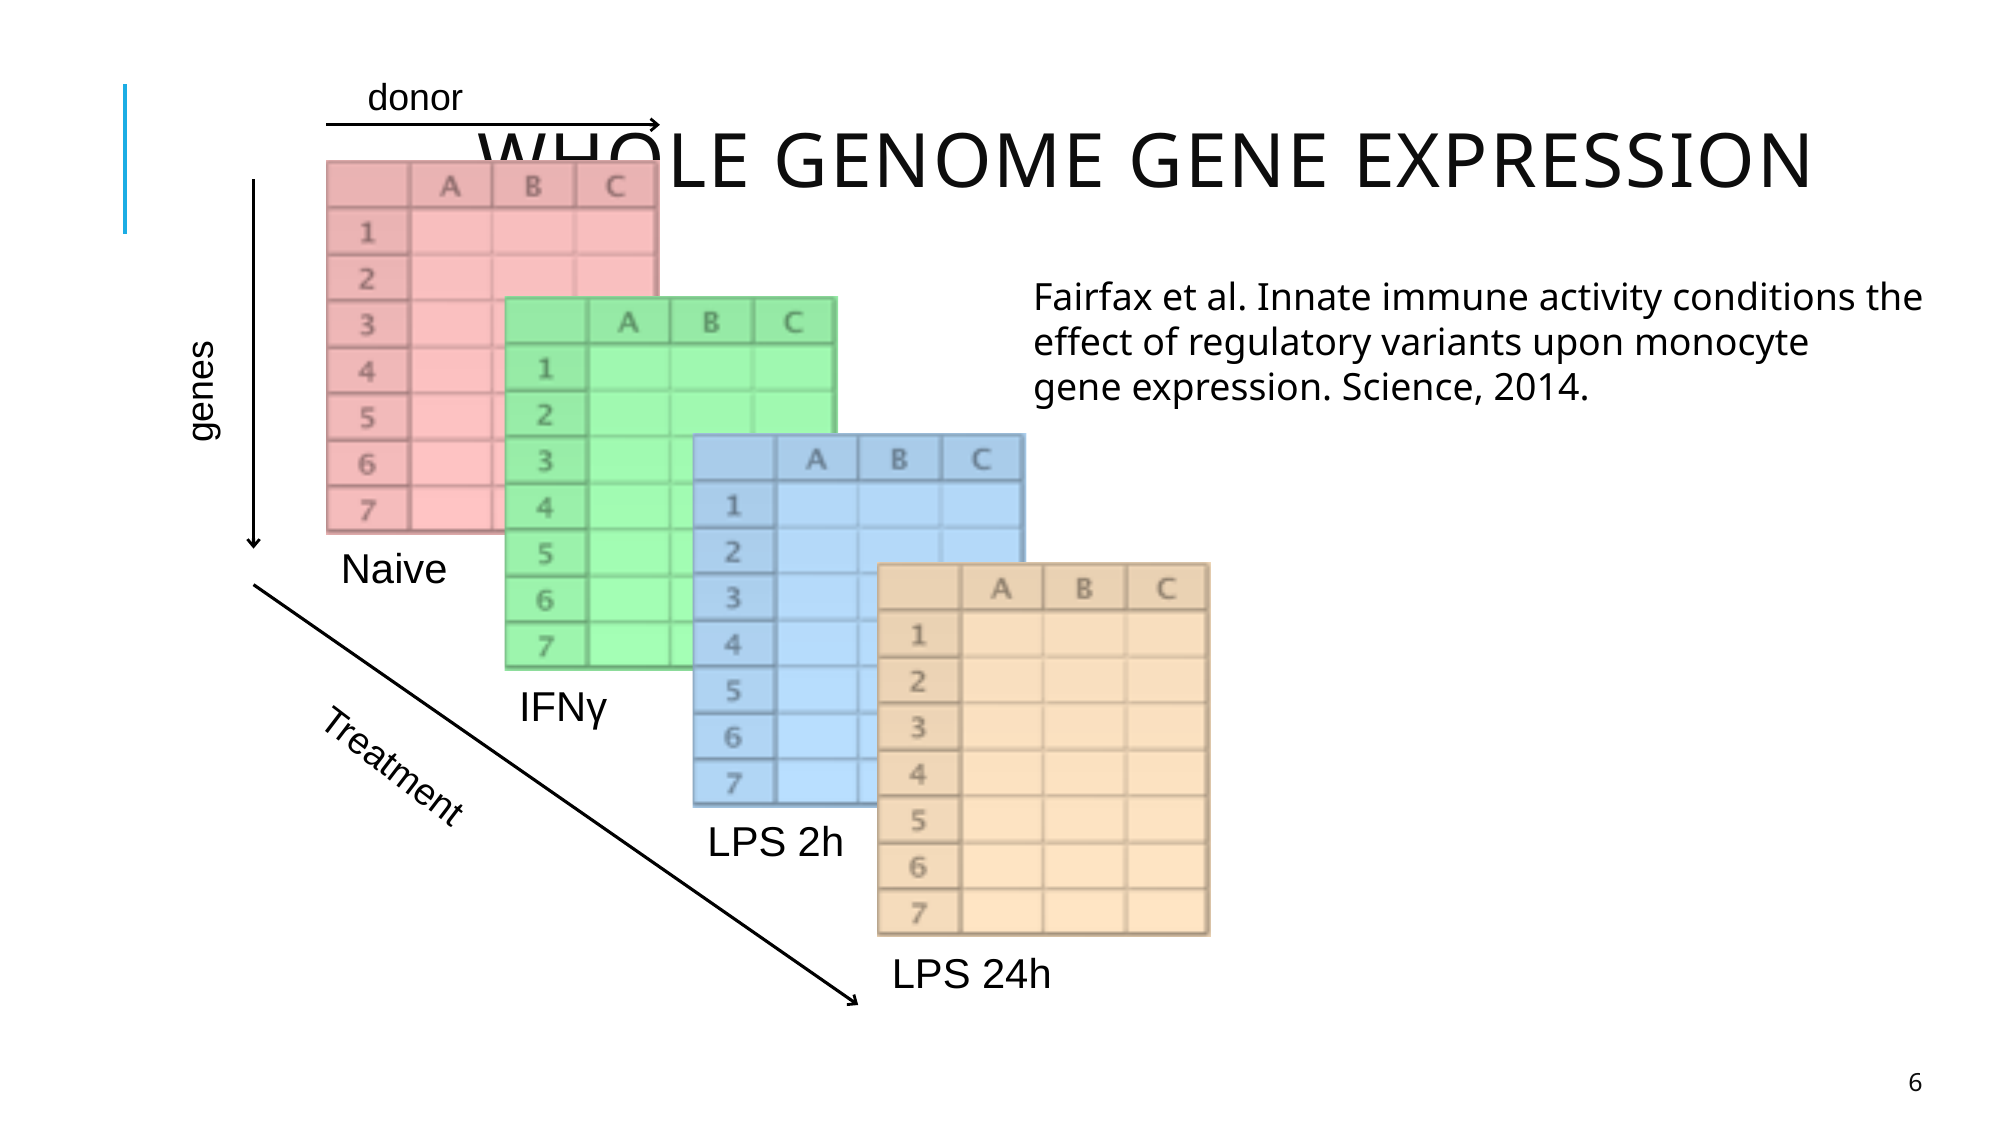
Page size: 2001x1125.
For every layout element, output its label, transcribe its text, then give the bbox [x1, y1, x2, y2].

slide_number 6 [1777, 1061, 1938, 1107]
picture [325, 160, 1212, 937]
title WHOLE GENOME gene expression [168, 66, 1832, 267]
text_box LPS 24h [877, 944, 1146, 1005]
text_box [167, 167, 254, 549]
text_box donor [352, 65, 639, 120]
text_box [253, 584, 859, 1006]
text_box Naive [326, 542, 497, 579]
text_box Fairfax et al. Innate immune activity conditions the effect of regulatory variants upon monocyte gene expression. Science, 2014. [1018, 266, 2000, 416]
text_box LPS 2h [864, 816, 869, 873]
